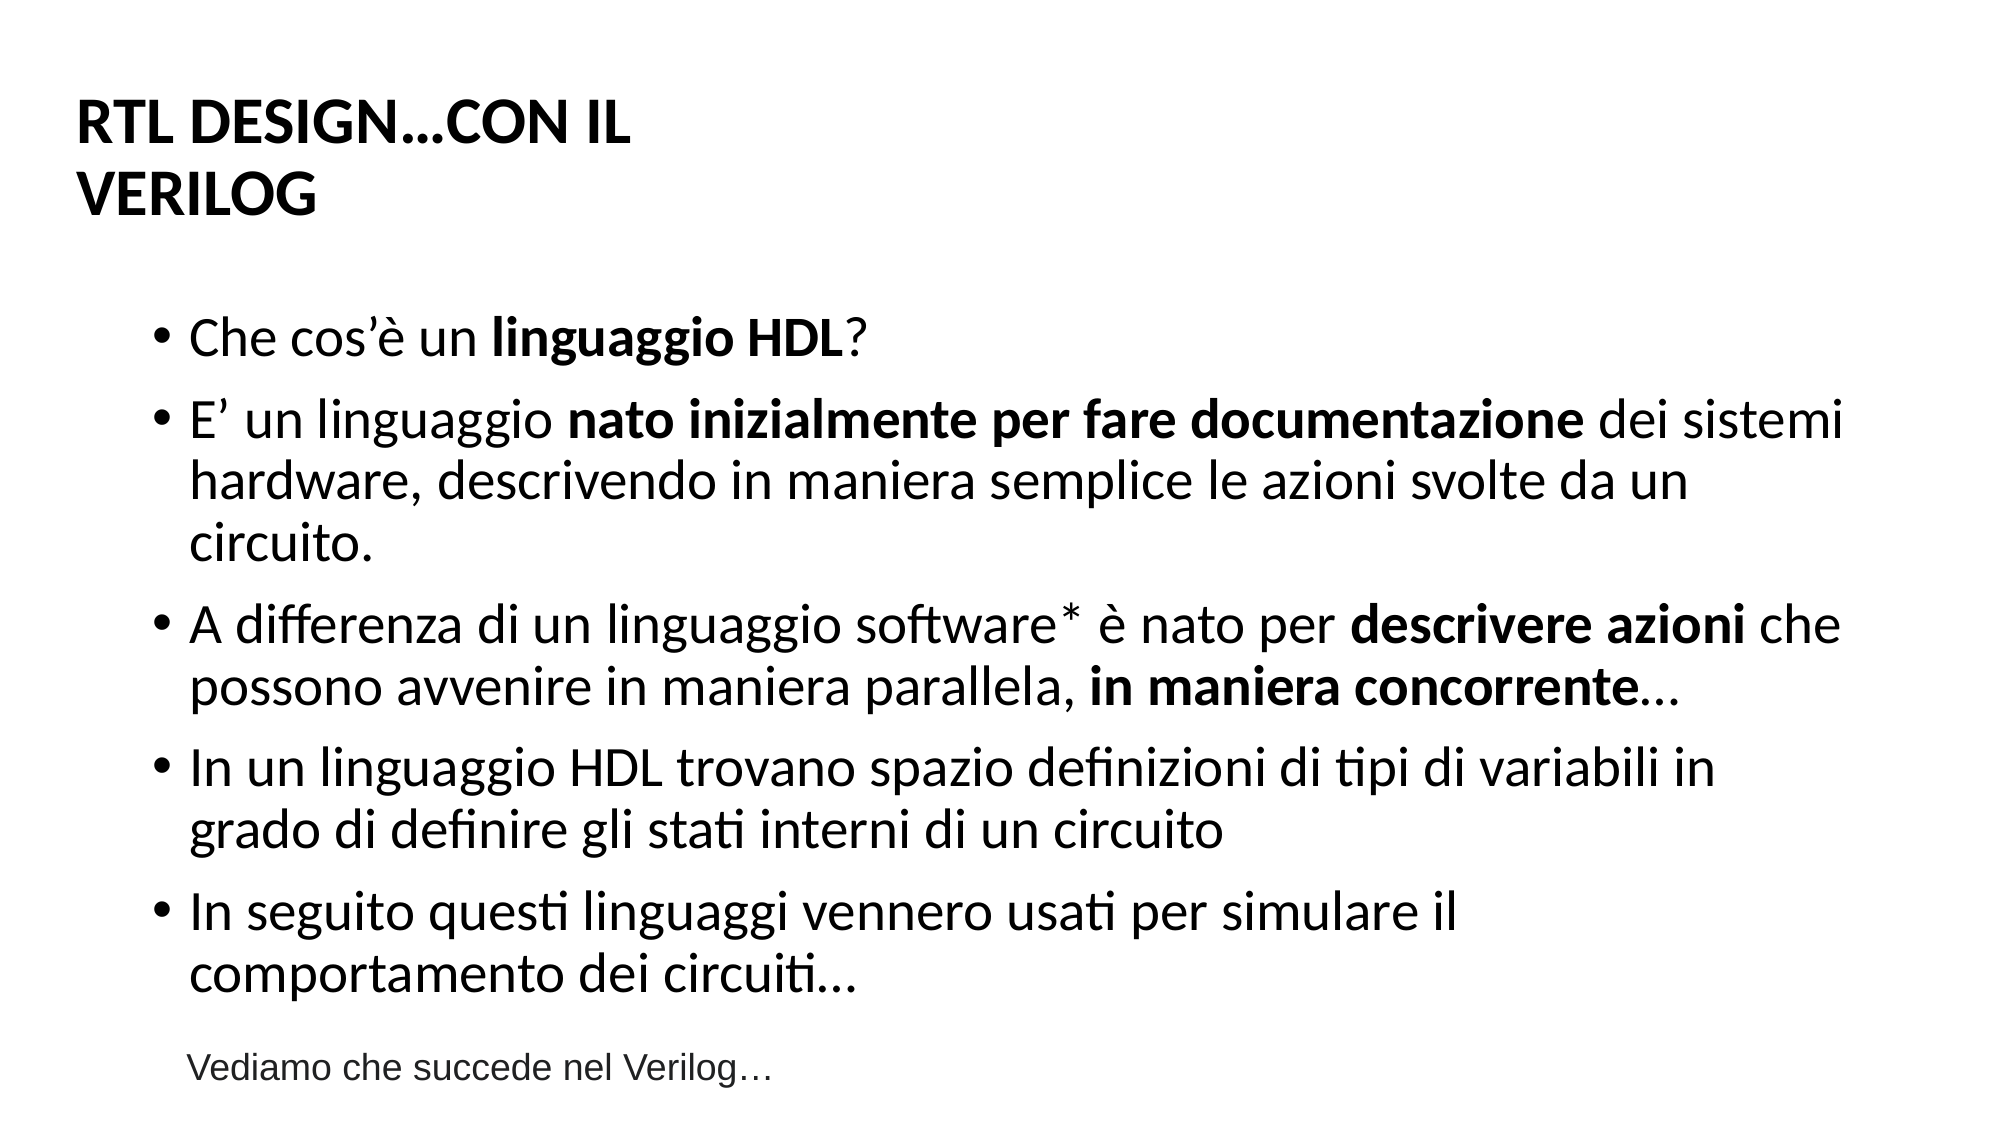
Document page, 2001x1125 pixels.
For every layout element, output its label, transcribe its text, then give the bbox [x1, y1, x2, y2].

text_box Vediamo che succede nel Verilog… [171, 1035, 1978, 1125]
list Che cos’è un linguaggio HDL? E’ un linguaggio nato inizialmente per fare documentazione dei sistemi hardware, descrivendo in maniera semplice le azioni svolte da un circuito. A differenza di un linguaggio software* è nato per descrivere azioni che possono avvenire in maniera parallela, in maniera concorrente… In un linguaggio HDL trovano spazio definizioni di tipi di variabili in grado di definire gli stati interni di un circuito In seguito questi linguaggi vennero usati per simulare il comportamento dei circuiti… [137, 299, 1863, 1014]
text_box RTL design…con il Verilog [61, 78, 872, 175]
